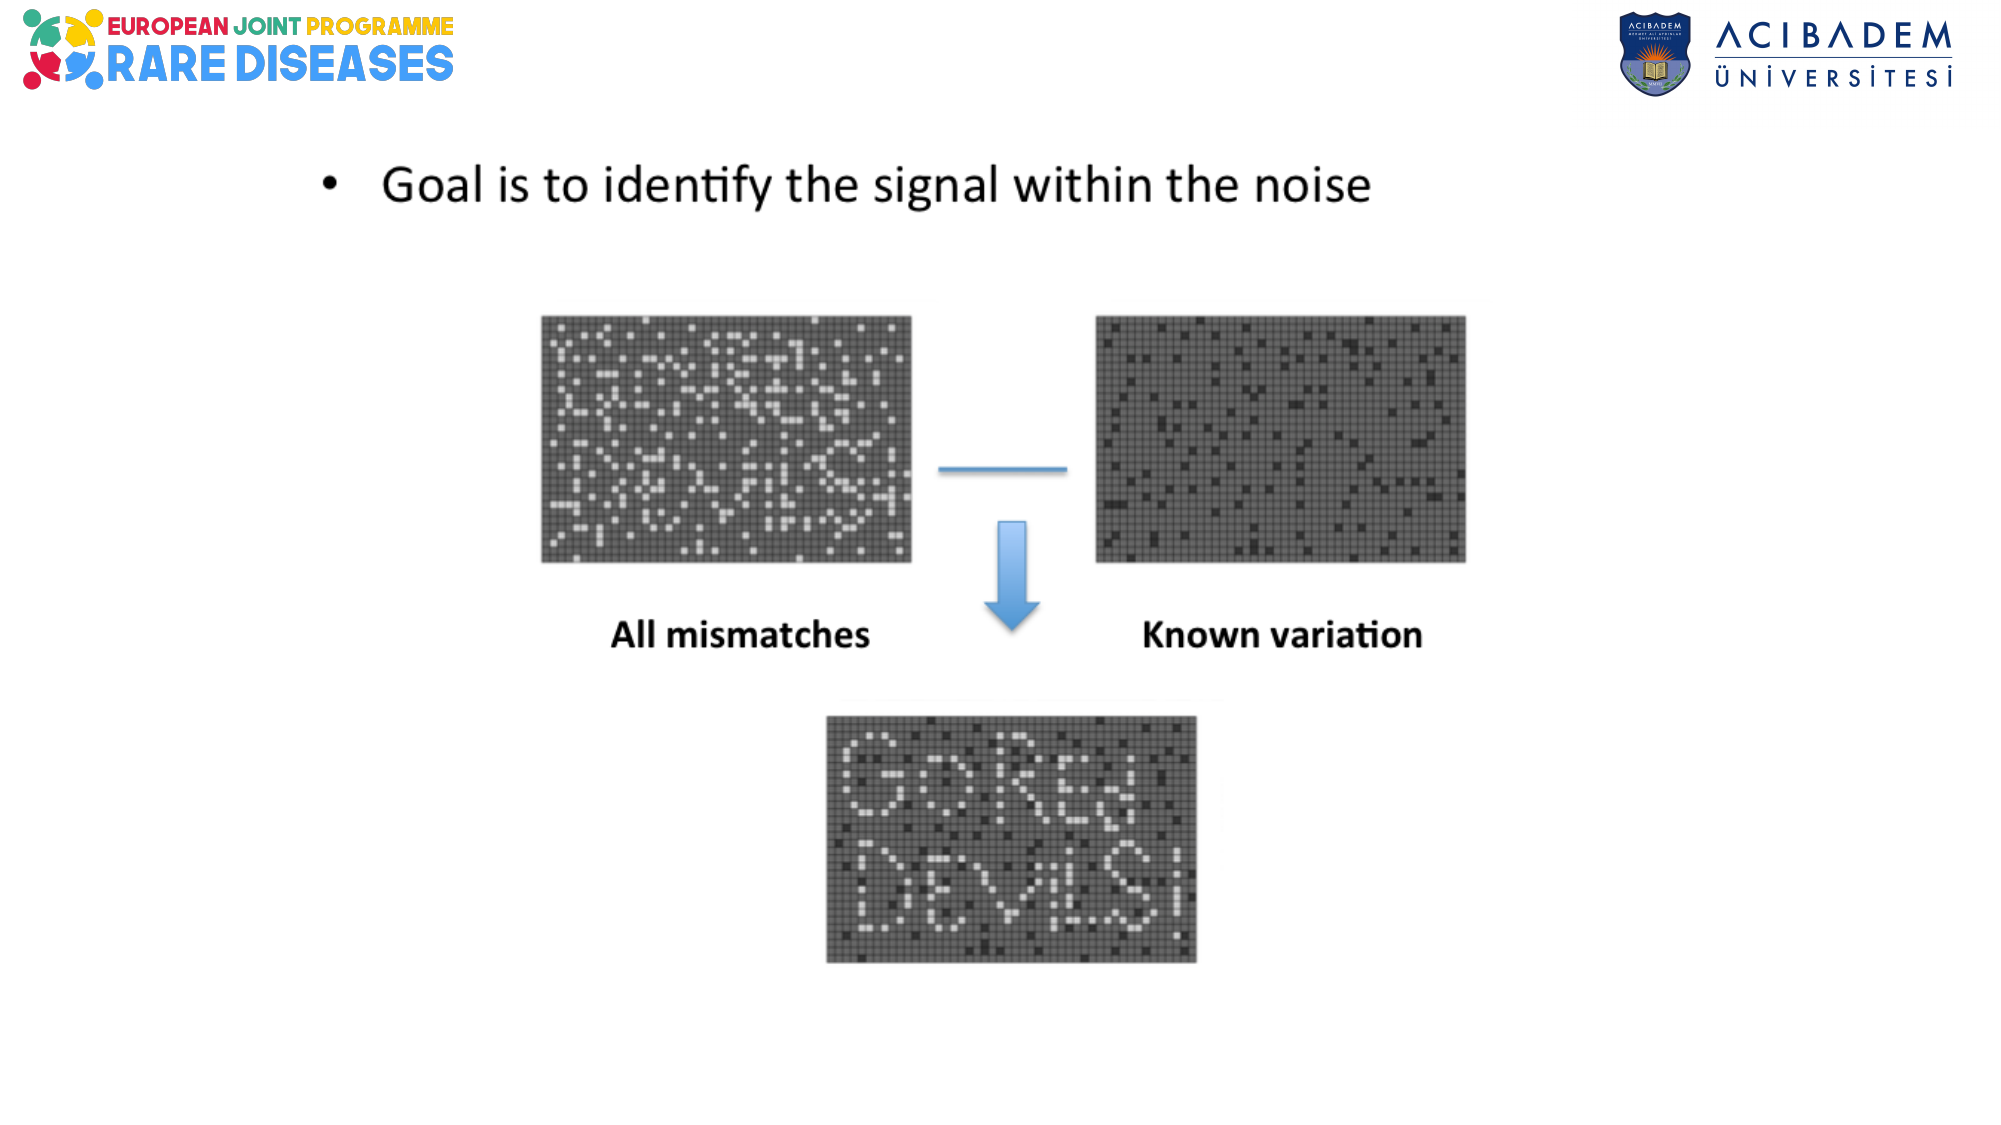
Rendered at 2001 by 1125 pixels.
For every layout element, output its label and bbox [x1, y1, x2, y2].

picture [1572, 0, 2000, 129]
picture [301, 147, 1699, 1074]
picture [12, 0, 464, 99]
